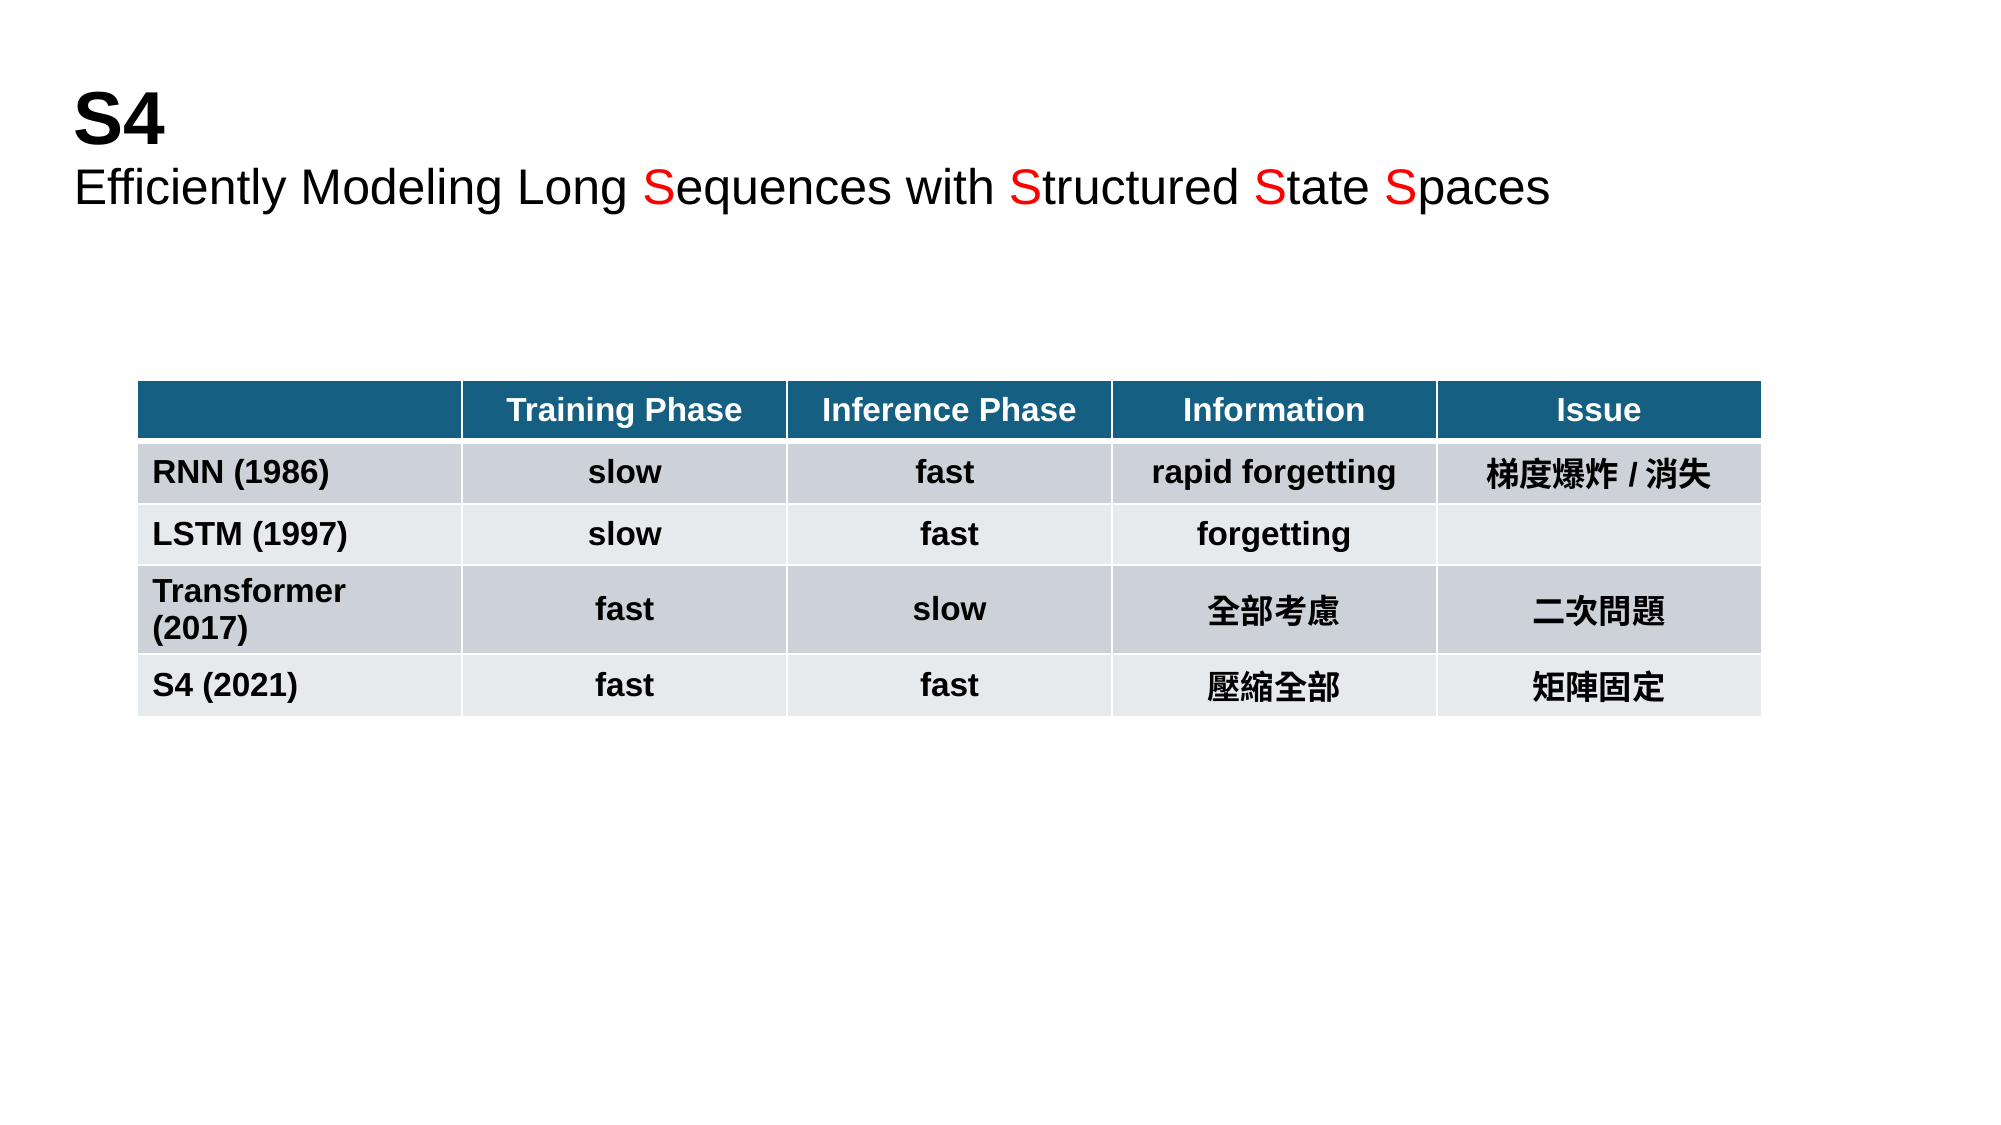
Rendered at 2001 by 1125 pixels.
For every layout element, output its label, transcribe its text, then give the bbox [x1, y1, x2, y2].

table_cell LSTM (1997) [138, 505, 461, 564]
table_cell RNN (1986) [138, 444, 461, 503]
table_header Inference Phase [788, 381, 1111, 438]
table_cell slow [788, 566, 1111, 653]
table_cell [1438, 505, 1761, 564]
table_cell 矩陣固定 [1438, 655, 1761, 716]
table_header Issue [1438, 381, 1761, 438]
table_cell S4 (2021) [138, 655, 461, 716]
table_cell fast [463, 655, 786, 716]
table_header Training Phase [463, 381, 786, 438]
table_cell 壓縮全部 [1113, 655, 1436, 716]
table_cell rapid forgetting [1113, 444, 1436, 503]
table_cell 二次問題 [1438, 566, 1761, 653]
table_cell fast [788, 505, 1111, 564]
table_header Information [1113, 381, 1436, 438]
table_header [138, 381, 461, 438]
table_cell 全部考慮 [1113, 566, 1436, 653]
title S4 Efficiently Modeling Long Sequences with Structured State Spaces [59, 59, 1831, 237]
table_cell 梯度爆炸/消失 [1438, 444, 1761, 503]
table_cell slow [463, 505, 786, 564]
table_cell slow [463, 444, 786, 503]
table_cell fast [463, 566, 786, 653]
table_cell Transformer (2017) [138, 566, 461, 653]
table_cell forgetting [1113, 505, 1436, 564]
table_cell fast [788, 655, 1111, 716]
table_cell fast [788, 444, 1111, 503]
